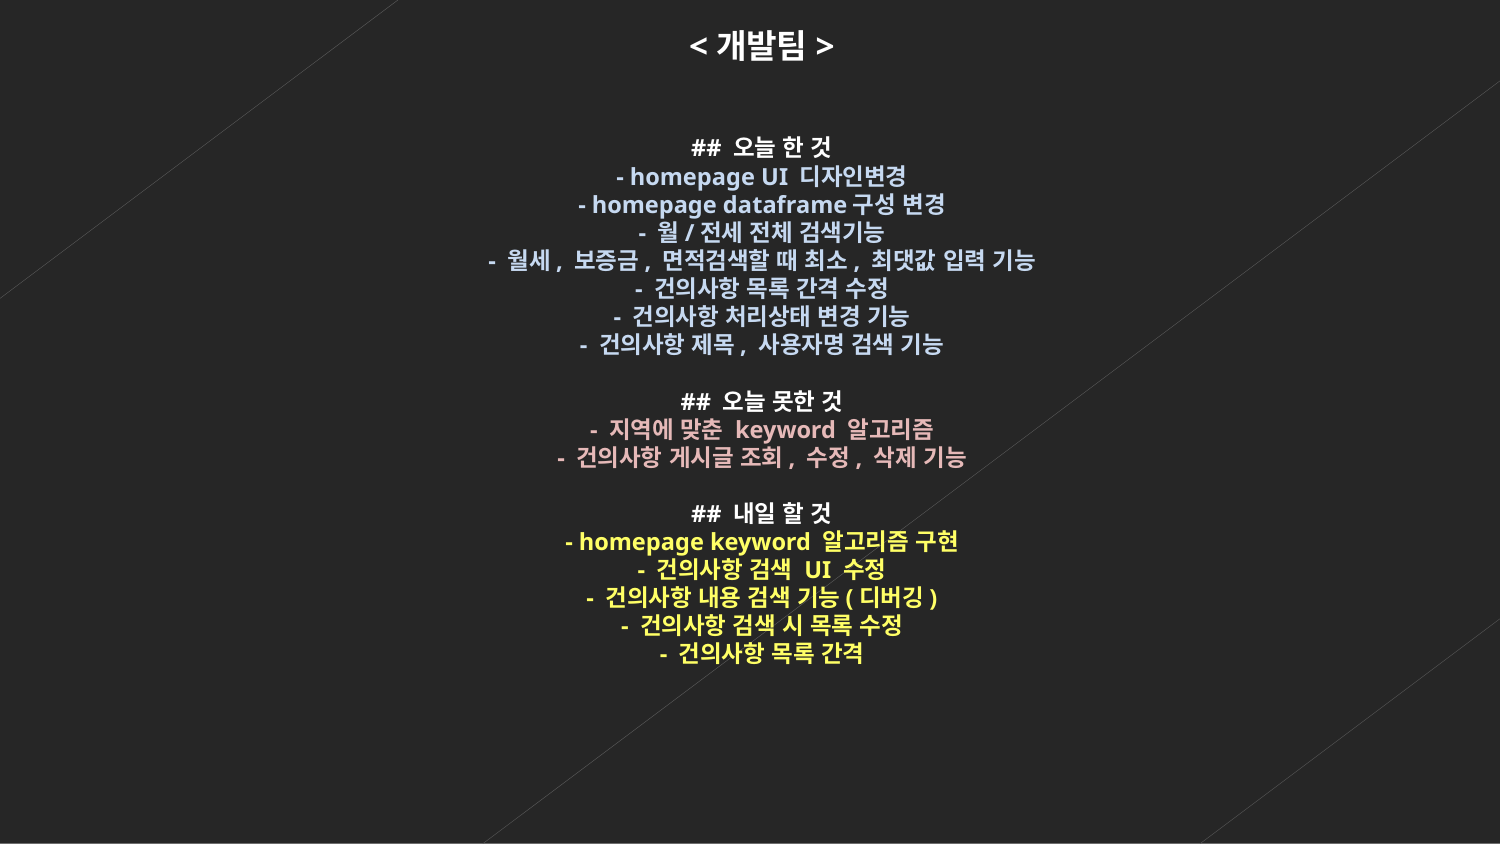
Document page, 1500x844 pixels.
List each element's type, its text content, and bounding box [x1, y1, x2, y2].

text_box <개발팀> ## 오늘 한 것 - homepage UI 디자인변경 - homepage dataframe구성 변경 - 월/전세 전체 검색기능 - 월세, 보증금, 면적검색할 때 최소, 최댓값 입력 기능 - 건의사항 목록 간격 수정 - 건의사항 처리상태 변경 기능 - 건의사항 제목, 사용자명 검색 기능 ## 오늘 못한 것 - 지역에 맞춘 keyword 알고리즘 - 건의사항 게시글 조회, 수정, 삭제 기능 ## 내일 할 것 - homepage keyword 알고리즘 구현 - 건의사항 검색 UI 수정 - 건의사항 내용 검색 기능(디버깅) - 건의사항 검색 시 목록 수정 - 건의사항 목록 간격 [87, 18, 1436, 676]
